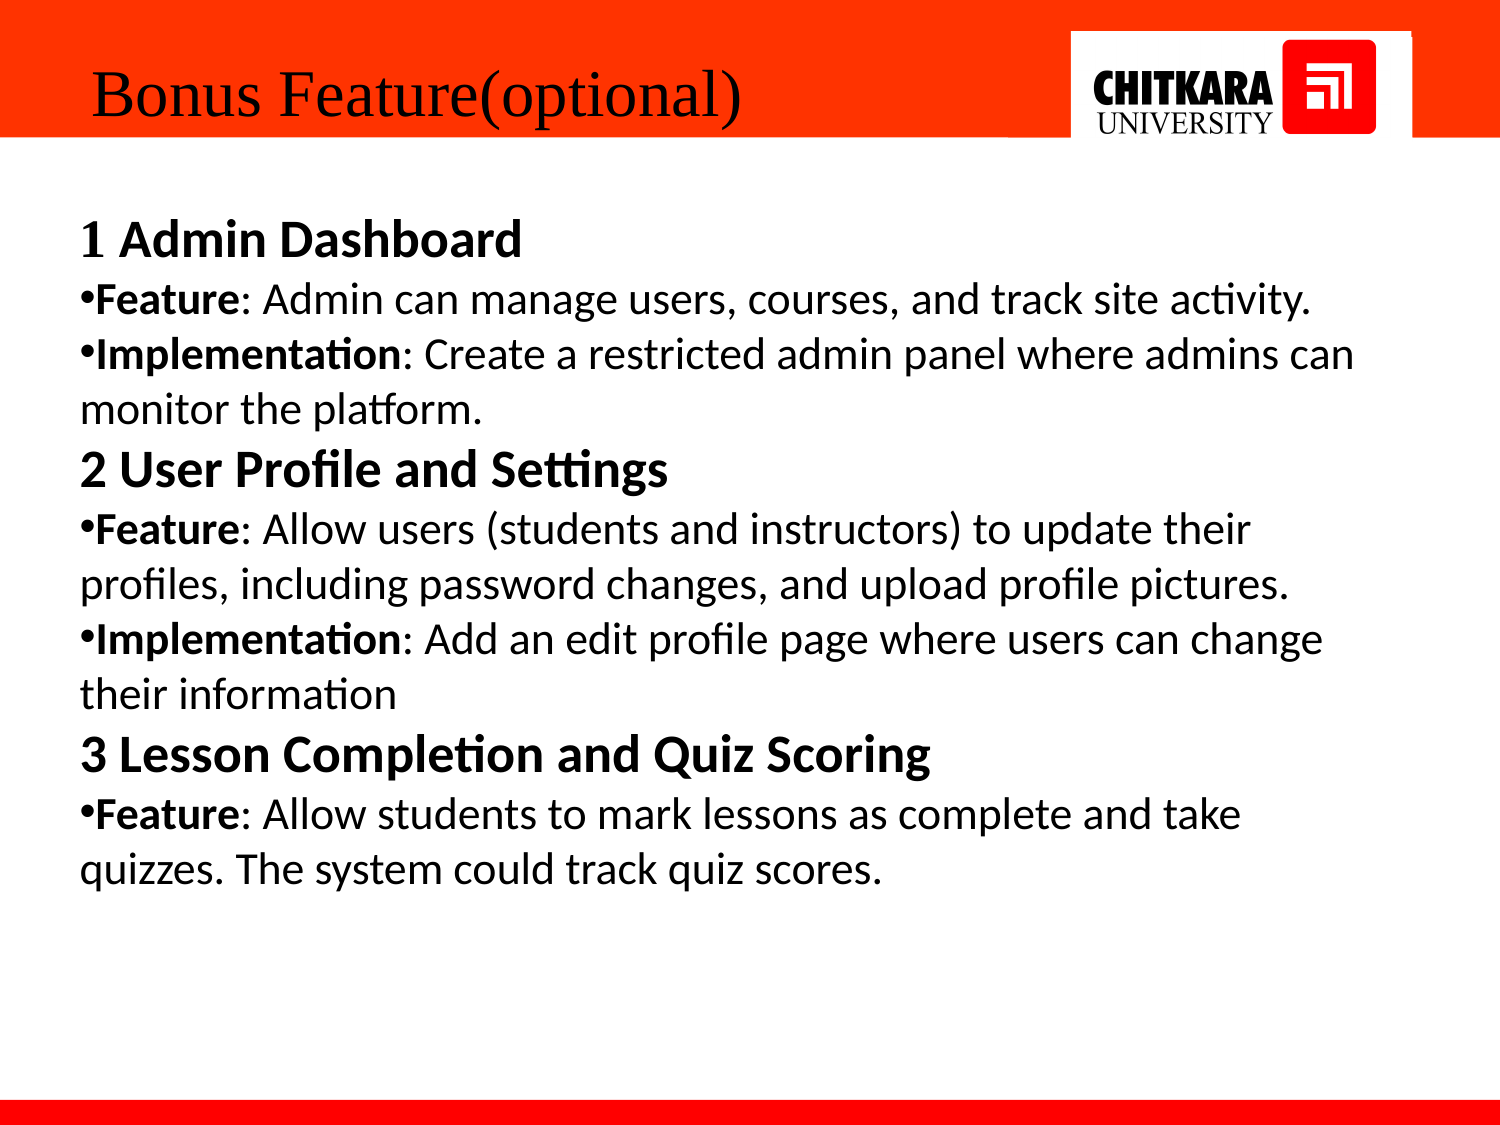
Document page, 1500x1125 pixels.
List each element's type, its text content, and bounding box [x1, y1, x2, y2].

picture [1074, 37, 1391, 138]
text_box 1 Admin Dashboard Feature: Admin can manage users, courses, and track site activity. Implementation: Create a restricted admin panel where admins can monitor the platform. 2 User Profile and Settings Feature: Allow users (students and instructors) to update their profiles, including password changes, and upload profile pictures. Implementation: Add an edit profile page where users can change their information 3 Lesson Completion and Quiz Scoring Feature: Allow students to mark lessons as complete and take quizzes. The system could track quiz scores. [64, 196, 1400, 966]
text_box Bonus Feature(optional) [76, 42, 963, 138]
